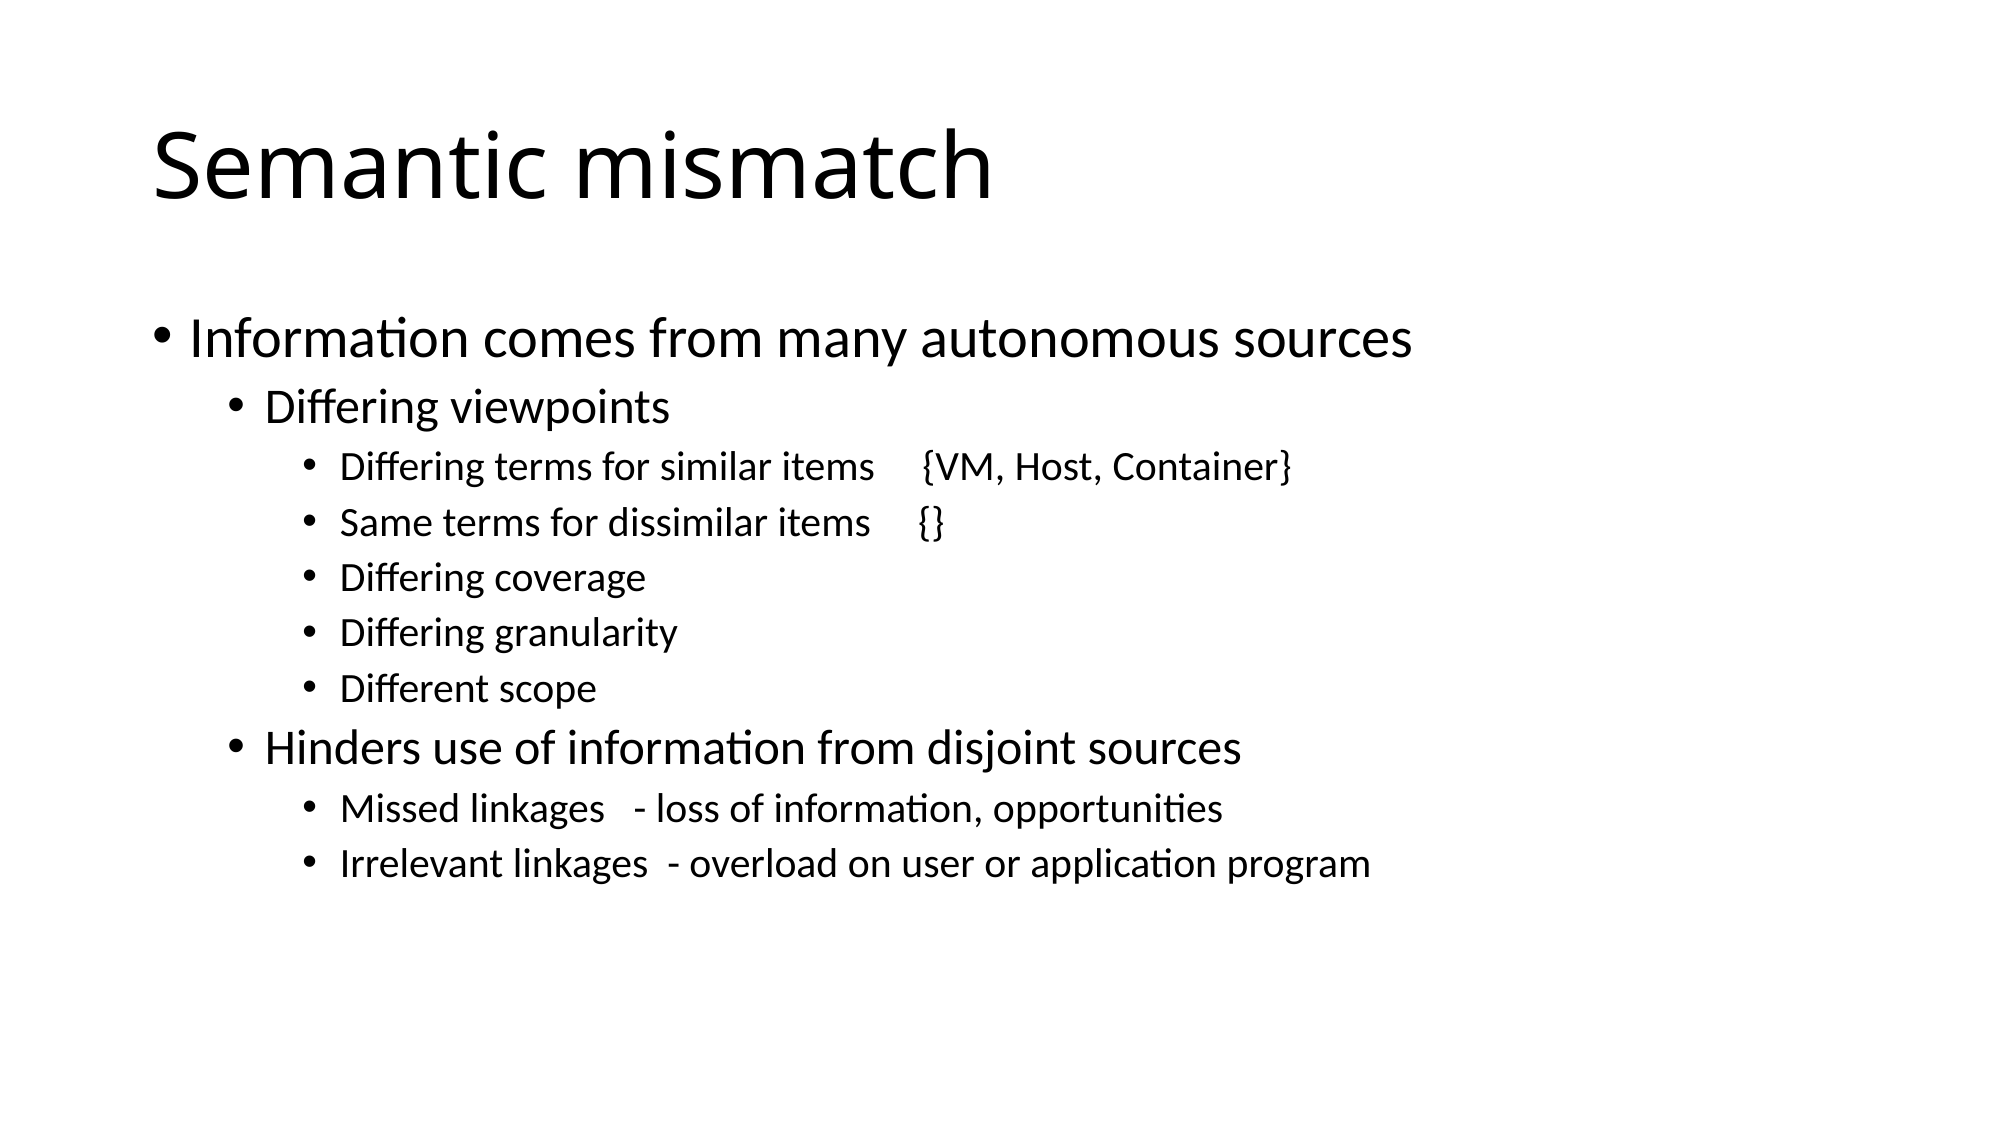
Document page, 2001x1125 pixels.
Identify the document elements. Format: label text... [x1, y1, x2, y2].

title Semantic mismatch [137, 59, 1863, 278]
list Information comes from many autonomous sources Differing viewpoints Differing terms for similar items {VM, Host, Container} Same terms for dissimilar items {} Differing coverage Differing granularity Different scope Hinders use of information from disjoint sources Missed linkages - loss of information, opportunities Irrelevant linkages - overload on user or application program [137, 299, 1863, 1014]
